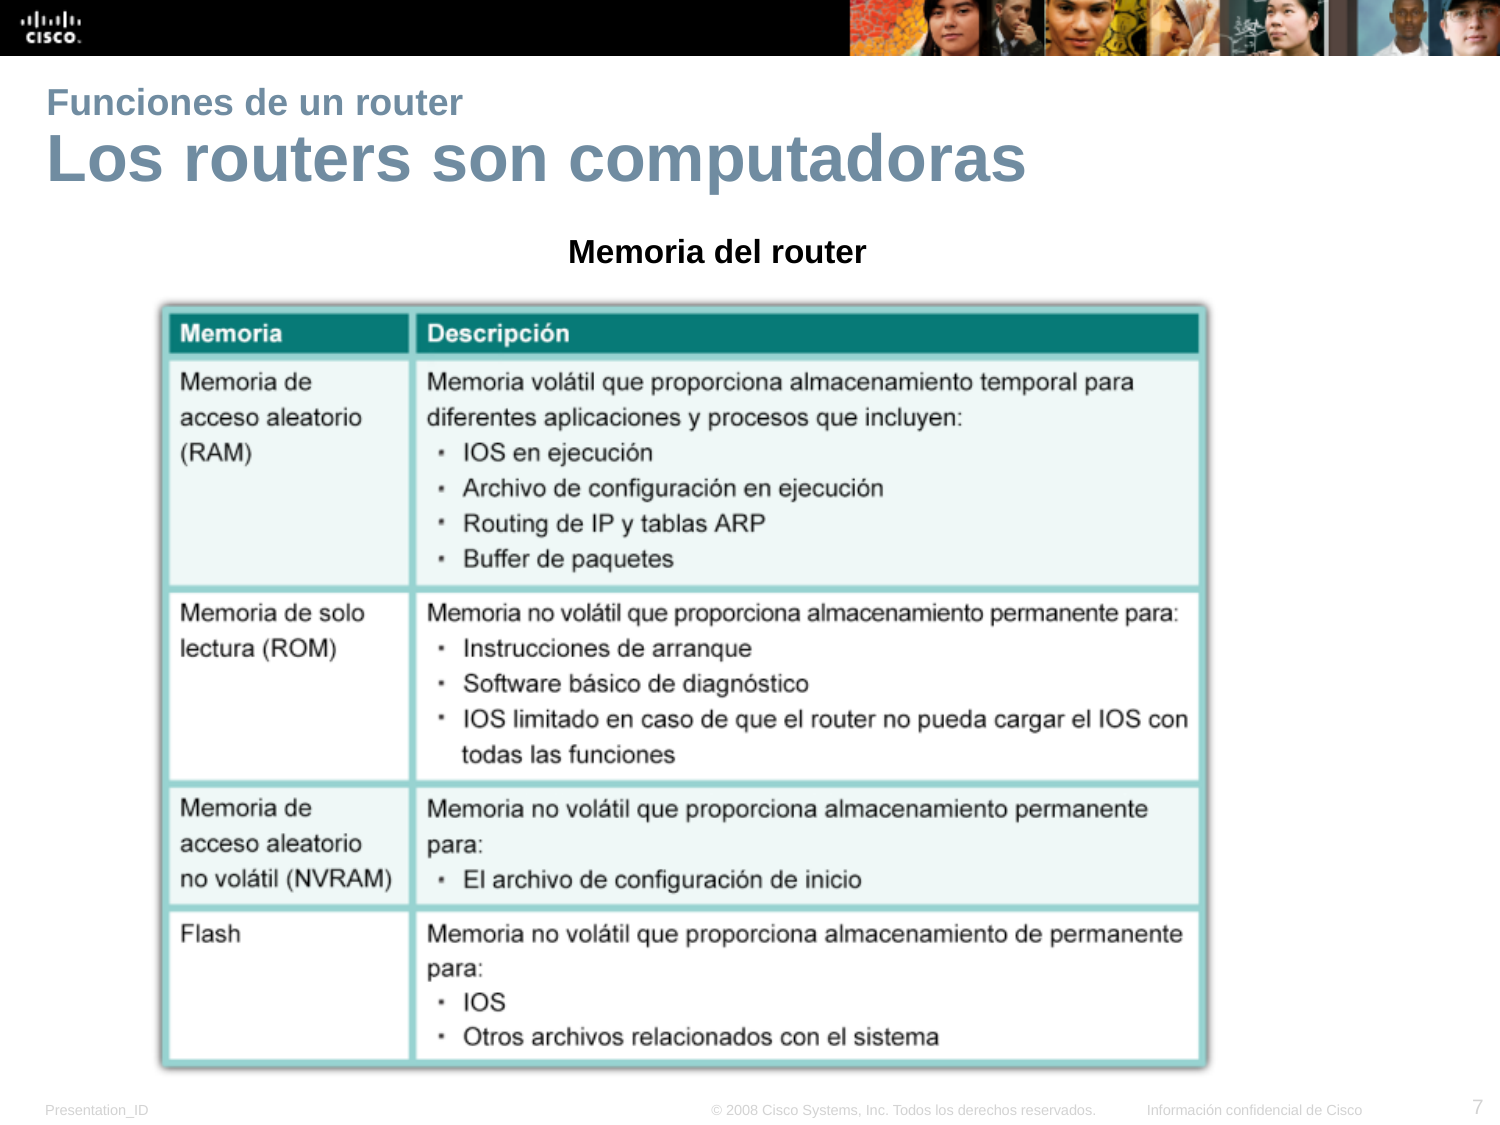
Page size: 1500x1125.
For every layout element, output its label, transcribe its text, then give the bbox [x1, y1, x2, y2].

picture [133, 278, 1231, 1082]
title Funciones de un router Los routers son computadoras [33, 64, 1473, 203]
text_box Memoria del router [354, 227, 1082, 277]
picture [0, 0, 1500, 56]
